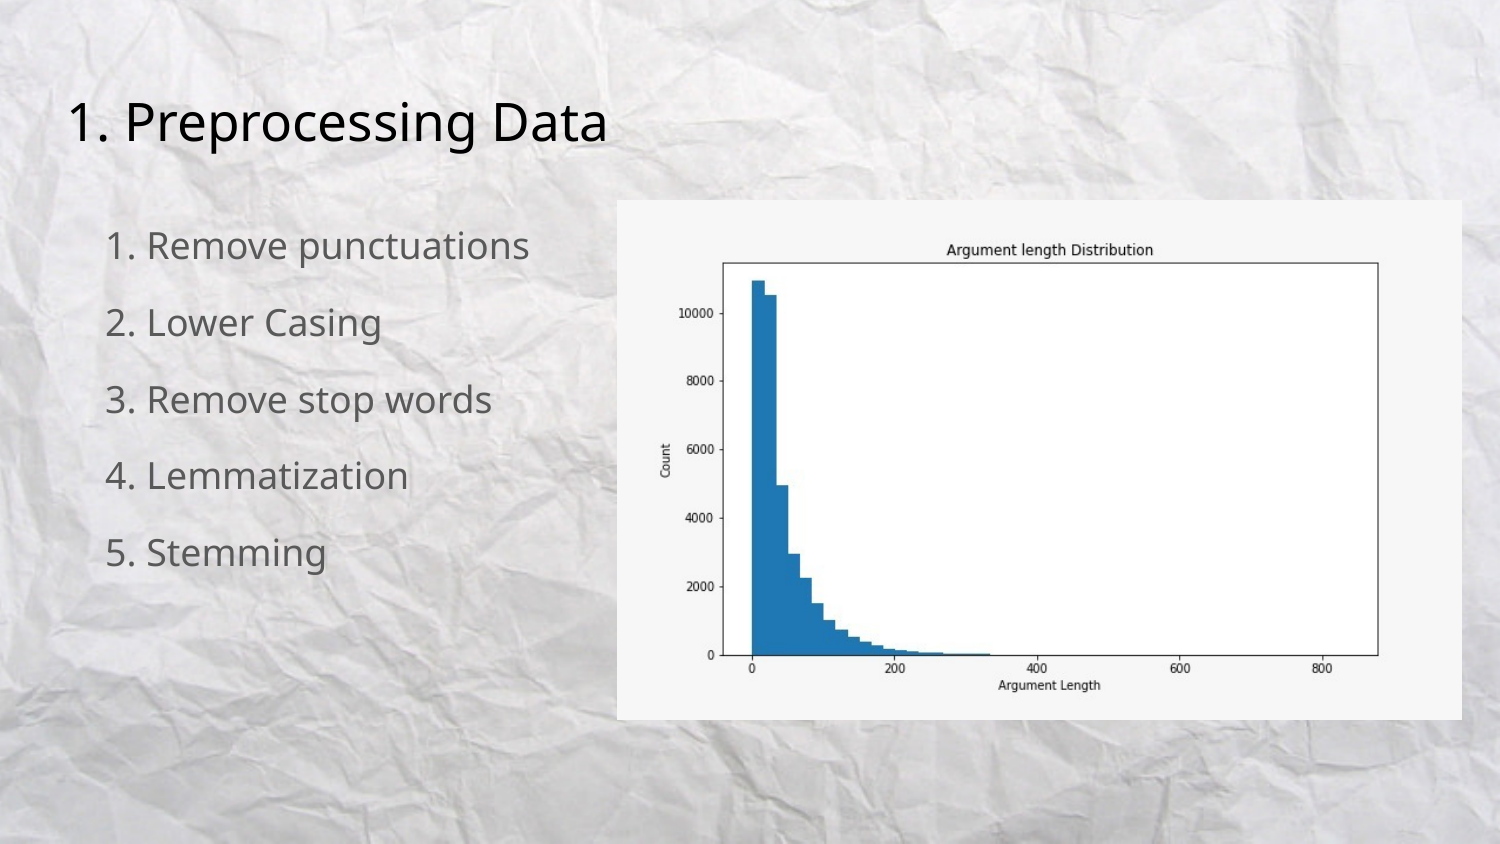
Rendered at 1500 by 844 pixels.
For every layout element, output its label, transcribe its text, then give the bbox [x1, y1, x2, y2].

list 1. Remove punctuations 2. Lower Casing 3. Remove stop words 4. Lemmatization 5. Stemming [51, 200, 1449, 761]
title 1. Preprocessing Data [51, 72, 1449, 167]
picture [0, 0, 1500, 844]
